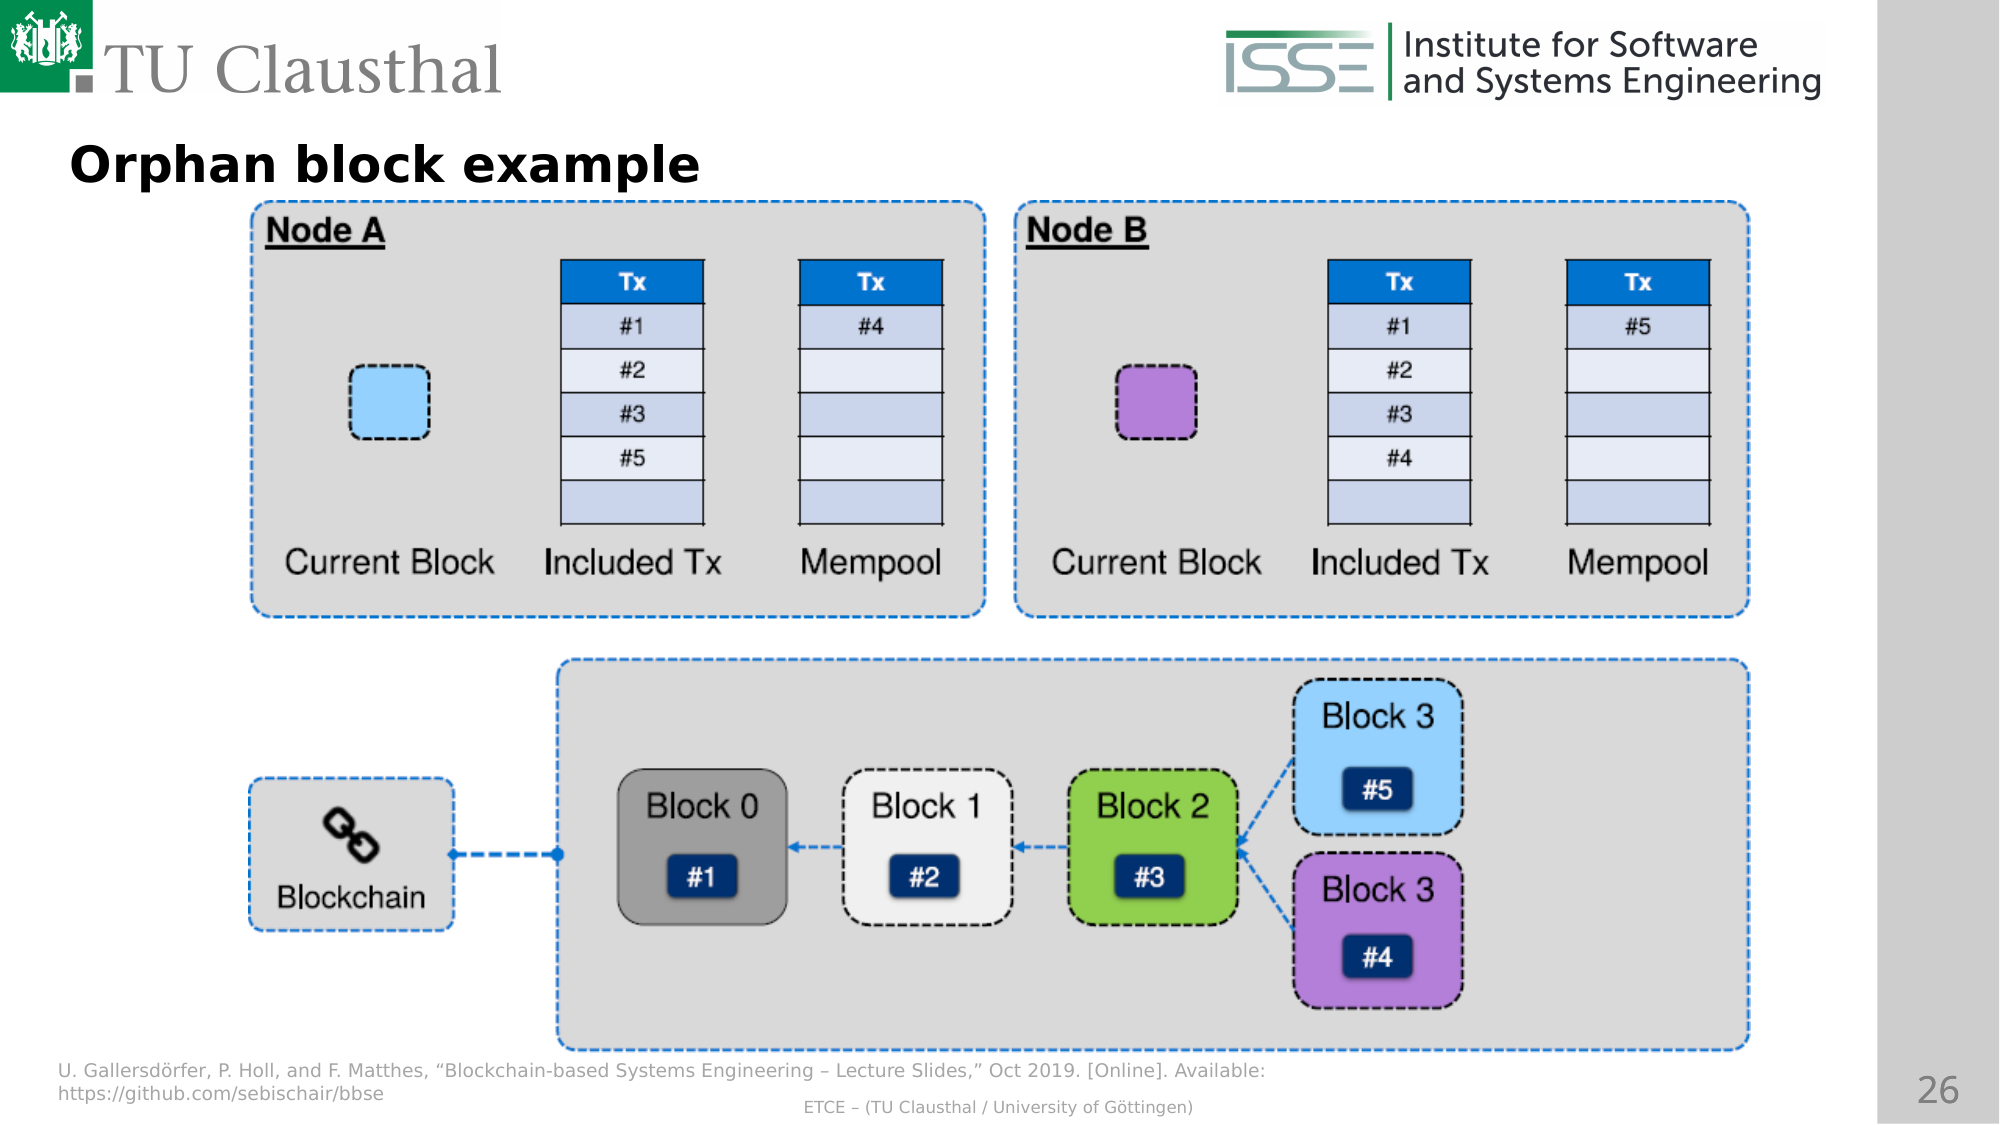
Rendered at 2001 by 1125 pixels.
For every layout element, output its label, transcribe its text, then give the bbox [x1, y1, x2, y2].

picture [1218, 22, 1826, 107]
text_box Orphan block example [55, 125, 1818, 207]
text_box U. Gallersdörfer, P. Holl, and F. Matthes, “Blockchain-based Systems Engineering – Lecture Slides,” Oct 2019. [Online]. Available: https://github.com/sebischair/bbse [43, 1051, 1521, 1112]
picture [248, 200, 1751, 1054]
picture [0, 0, 501, 93]
